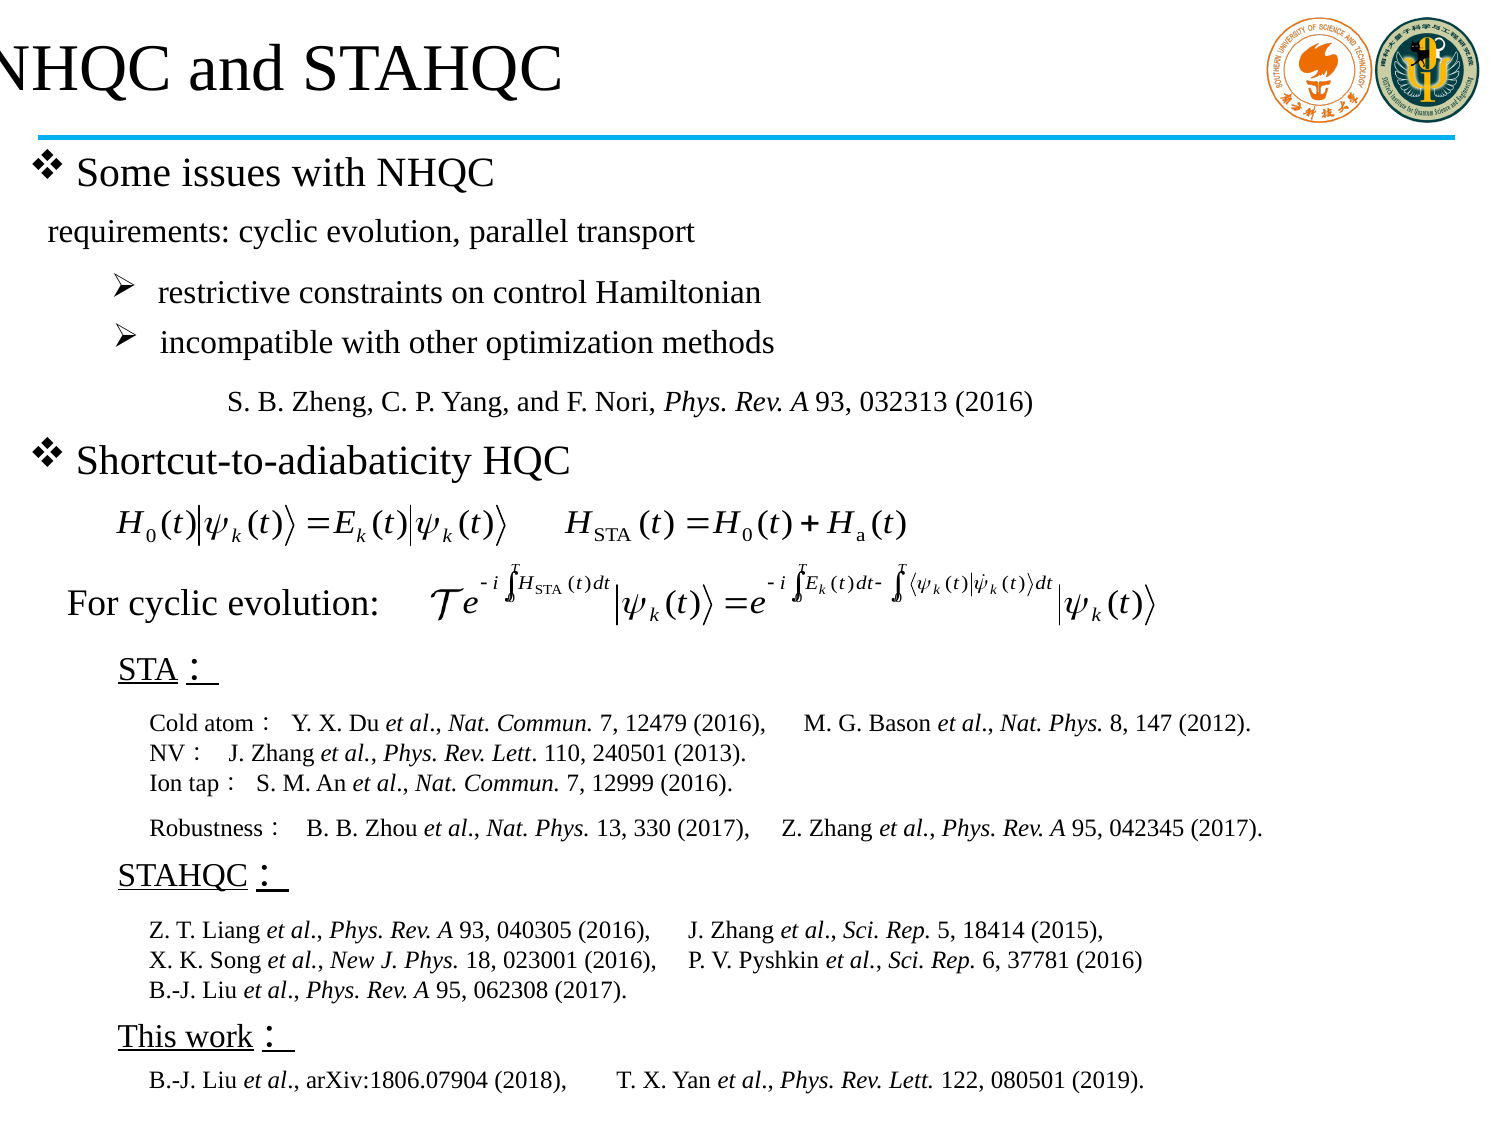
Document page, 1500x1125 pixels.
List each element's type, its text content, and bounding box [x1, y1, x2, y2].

text_box requirements: cyclic evolution, parallel transport [32, 202, 805, 257]
text_box For cyclic evolution: [52, 570, 452, 630]
text_box Some issues with NHQC [14, 137, 511, 203]
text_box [109, 497, 513, 554]
text_box STAHQC： Z. T. Liang et al., Phys. Rev. A 93, 040305 (2016), J. Zhang et al., Sci. Rep. 5, 18414 (2015), X. K. Song et al., New J. Phys. 18, 023001 (2016), P. V. Pyshkin et al., Sci. Rep. 6, 37781 (2016) B.-J. Liu et al., Phys. Rev. A 95, 062308 (2017). [102, 845, 1328, 1006]
text_box Shortcut-to-adiabaticity HQC [14, 425, 587, 490]
text_box S. B. Zheng, C. P. Yang, and F. Nori, Phys. Rev. A 93, 032313 (2016) [212, 374, 1275, 425]
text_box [457, 554, 1163, 633]
picture [1224, 1, 1481, 134]
text_box This work： B.-J. Liu et al., arXiv:1806.07904 (2018), T. X. Yan et al., Phys. Rev. Lett. 122, 080501 (2019). [102, 1006, 1328, 1101]
text_box incompatible with other optimization methods [98, 312, 792, 368]
text_box STA： Cold atom：Y. X. Du et al., Nat. Commun. 7, 12479 (2016), M. G. Bason et al., Nat. Phys. 8, 147 (2012). NV： J. Zhang et al., Phys. Rev. Lett. 110, 240501 (2013). Ion tap：S. M. An et al., Nat. Commun. 7, 12999 (2016). Robustness： B. B. Zhou et al., Nat. Phys. 13, 330 (2017), Z. Zhang et al., Phys. Rev. A 95, 042345 (2017). [103, 639, 1329, 849]
text_box NHQC and STAHQC [0, 16, 673, 112]
text_box restrictive constraints on control Hamiltonian [96, 262, 778, 318]
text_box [558, 499, 913, 550]
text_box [427, 586, 452, 622]
